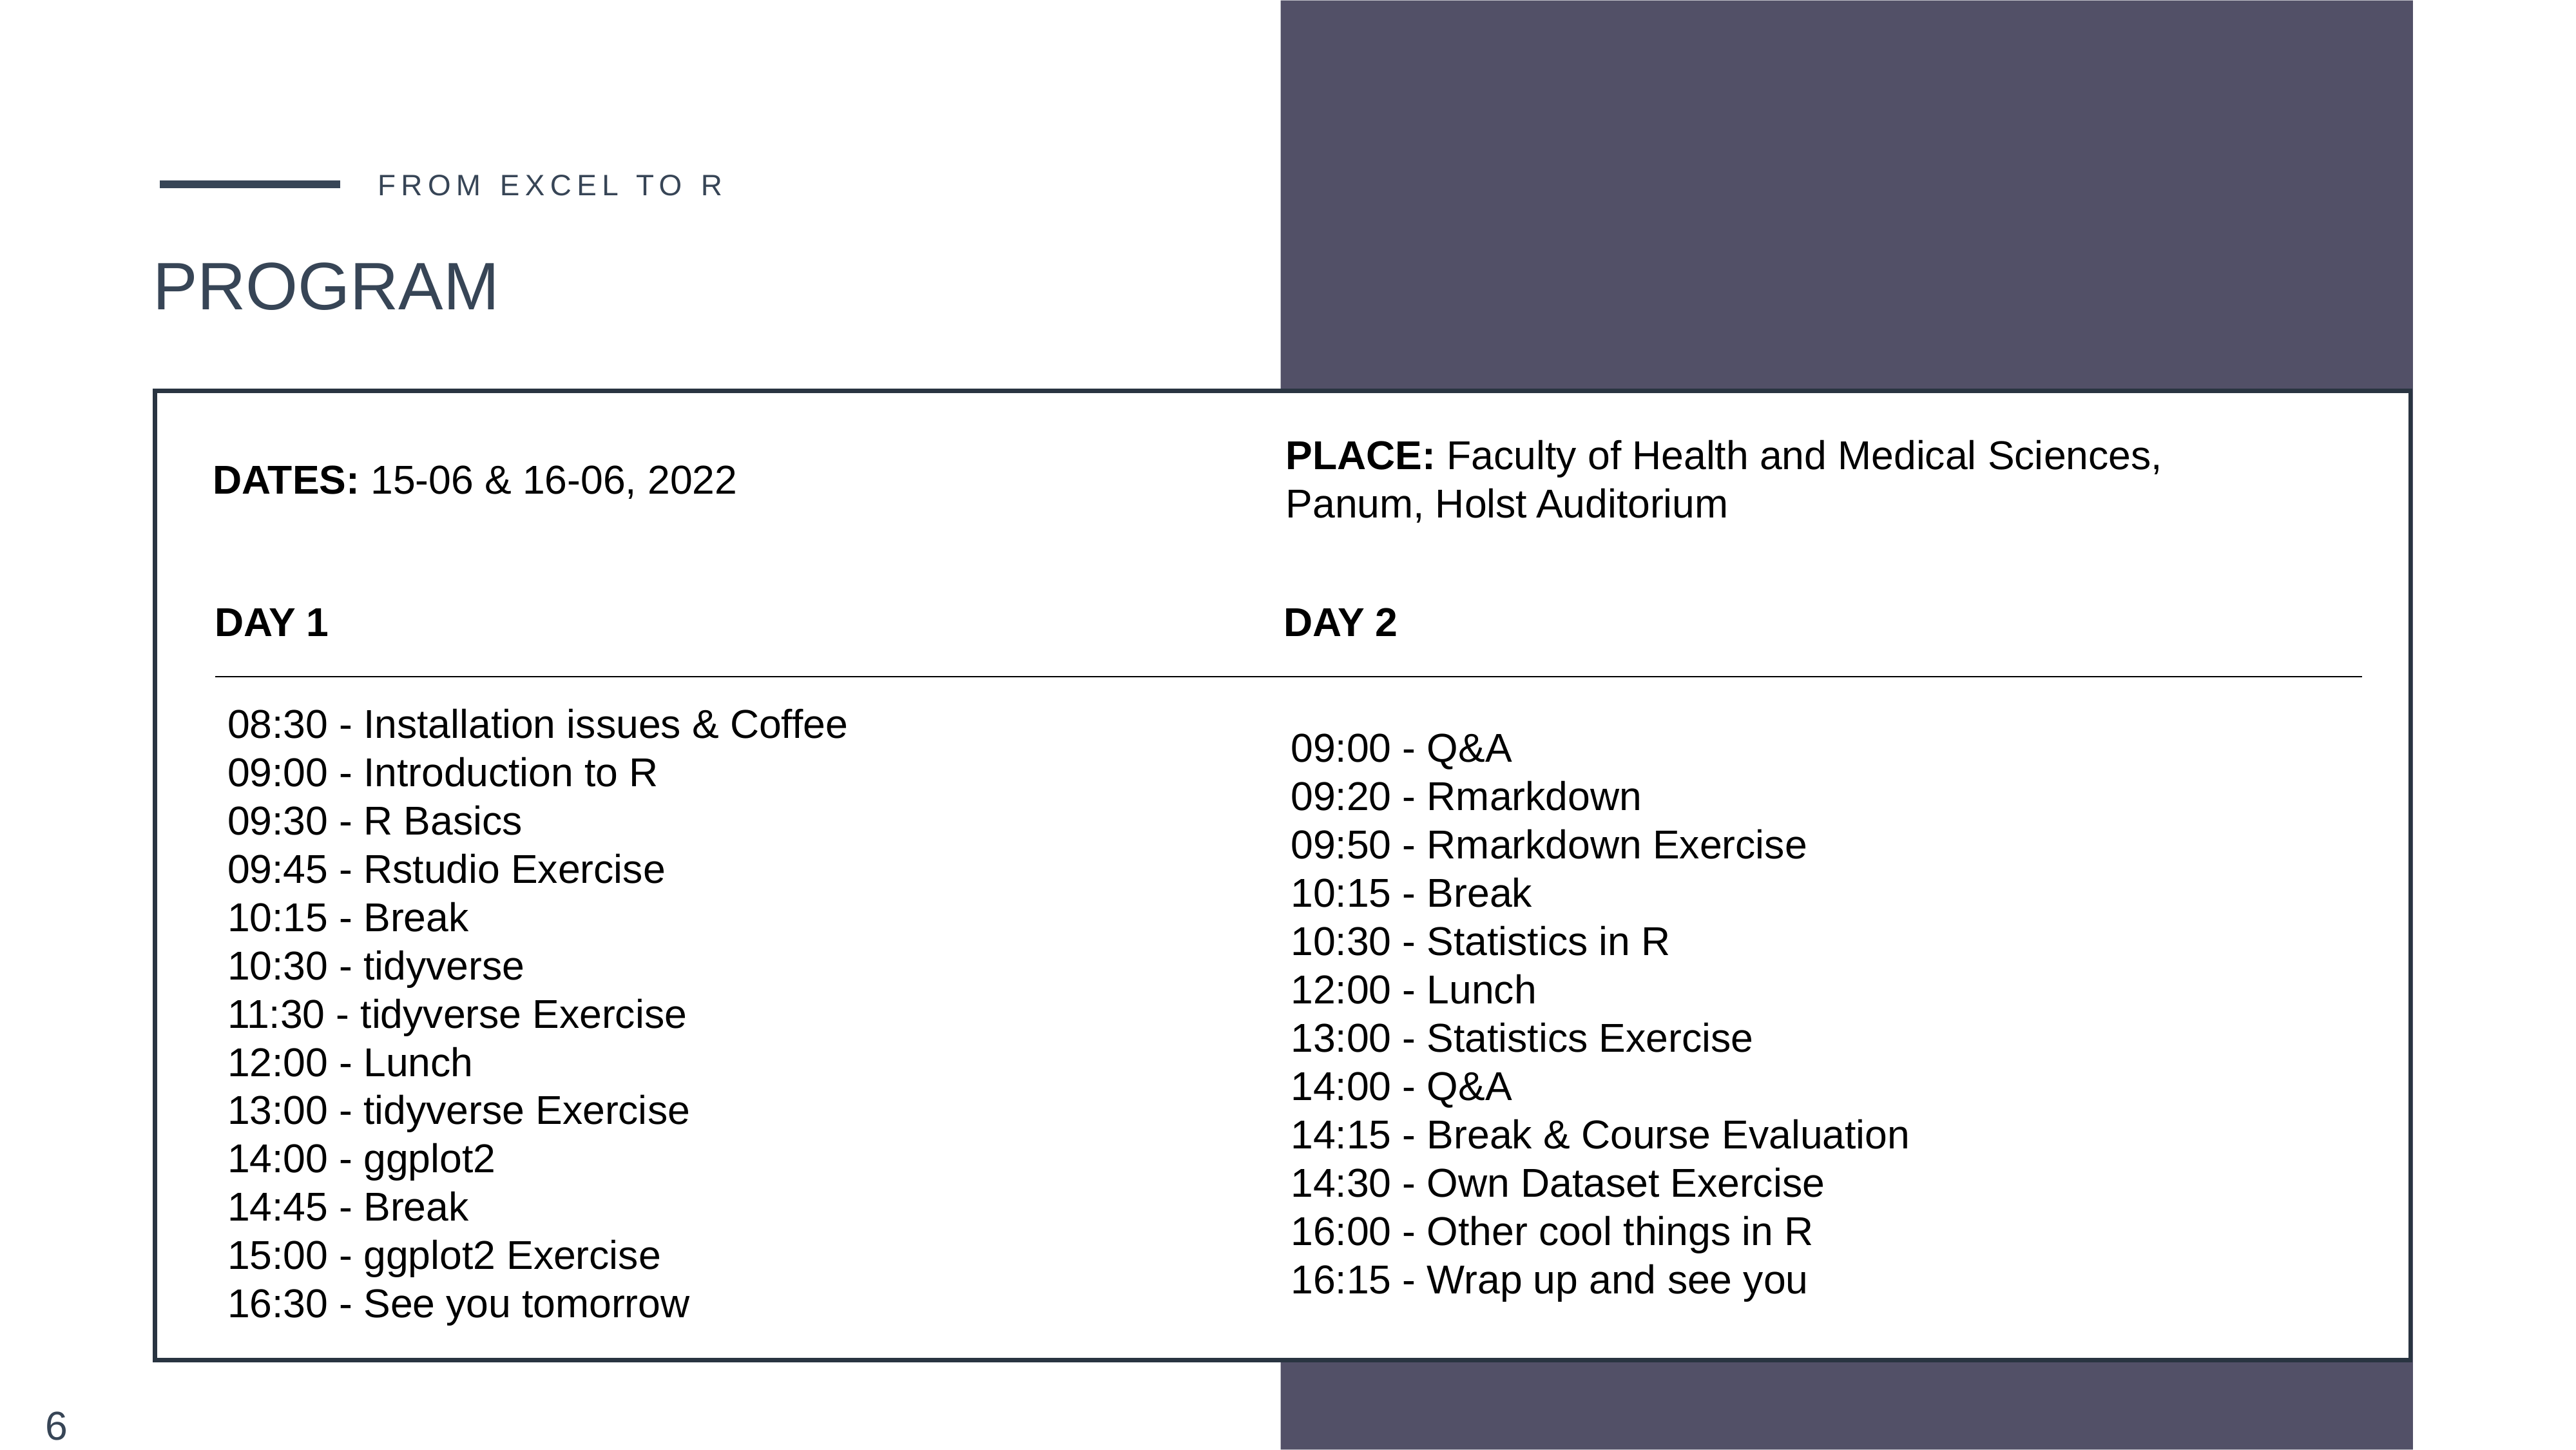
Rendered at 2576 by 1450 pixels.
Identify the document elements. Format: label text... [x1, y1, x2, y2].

text_box 08:30 - Installation issues & Coffee 09:00 - Introduction to R 09:30 - R Basics 09:45 - Rstudio Exercise 10:15 - Break 10:30 - tidyverse 11:30 - tidyverse Exercise 12:00 - Lunch 13:00 - tidyverse Exercise 14:00 - ggplot2 14:45 - Break 15:00 - ggplot2 Exercise 16:30 - See you tomorrow [222, 692, 854, 1331]
text_box DAY 2 [1278, 590, 1404, 650]
text_box [155, 391, 2410, 1360]
text_box PLACE: Faculty of Health and Medical Sciences, Panum, Holst Auditorium [1280, 424, 2283, 532]
text_box 6 [40, 1395, 84, 1450]
text_box 09:00 - Q&A 09:20 - Rmarkdown 09:50 - Rmarkdown Exercise 10:15 - Break 10:30 - Statistics in R 12:00 - Lunch 13:00 - Statistics Exercise 14:00 - Q&A 14:15 - Break & Course Evaluation 14:30 - Own Dataset Exercise 16:00 - Other cool things in R 16:15 - Wrap up and see you [1285, 717, 1927, 1307]
text_box [1280, 0, 2413, 1450]
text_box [148, 161, 1151, 529]
text_box DAY 1 [209, 590, 334, 650]
